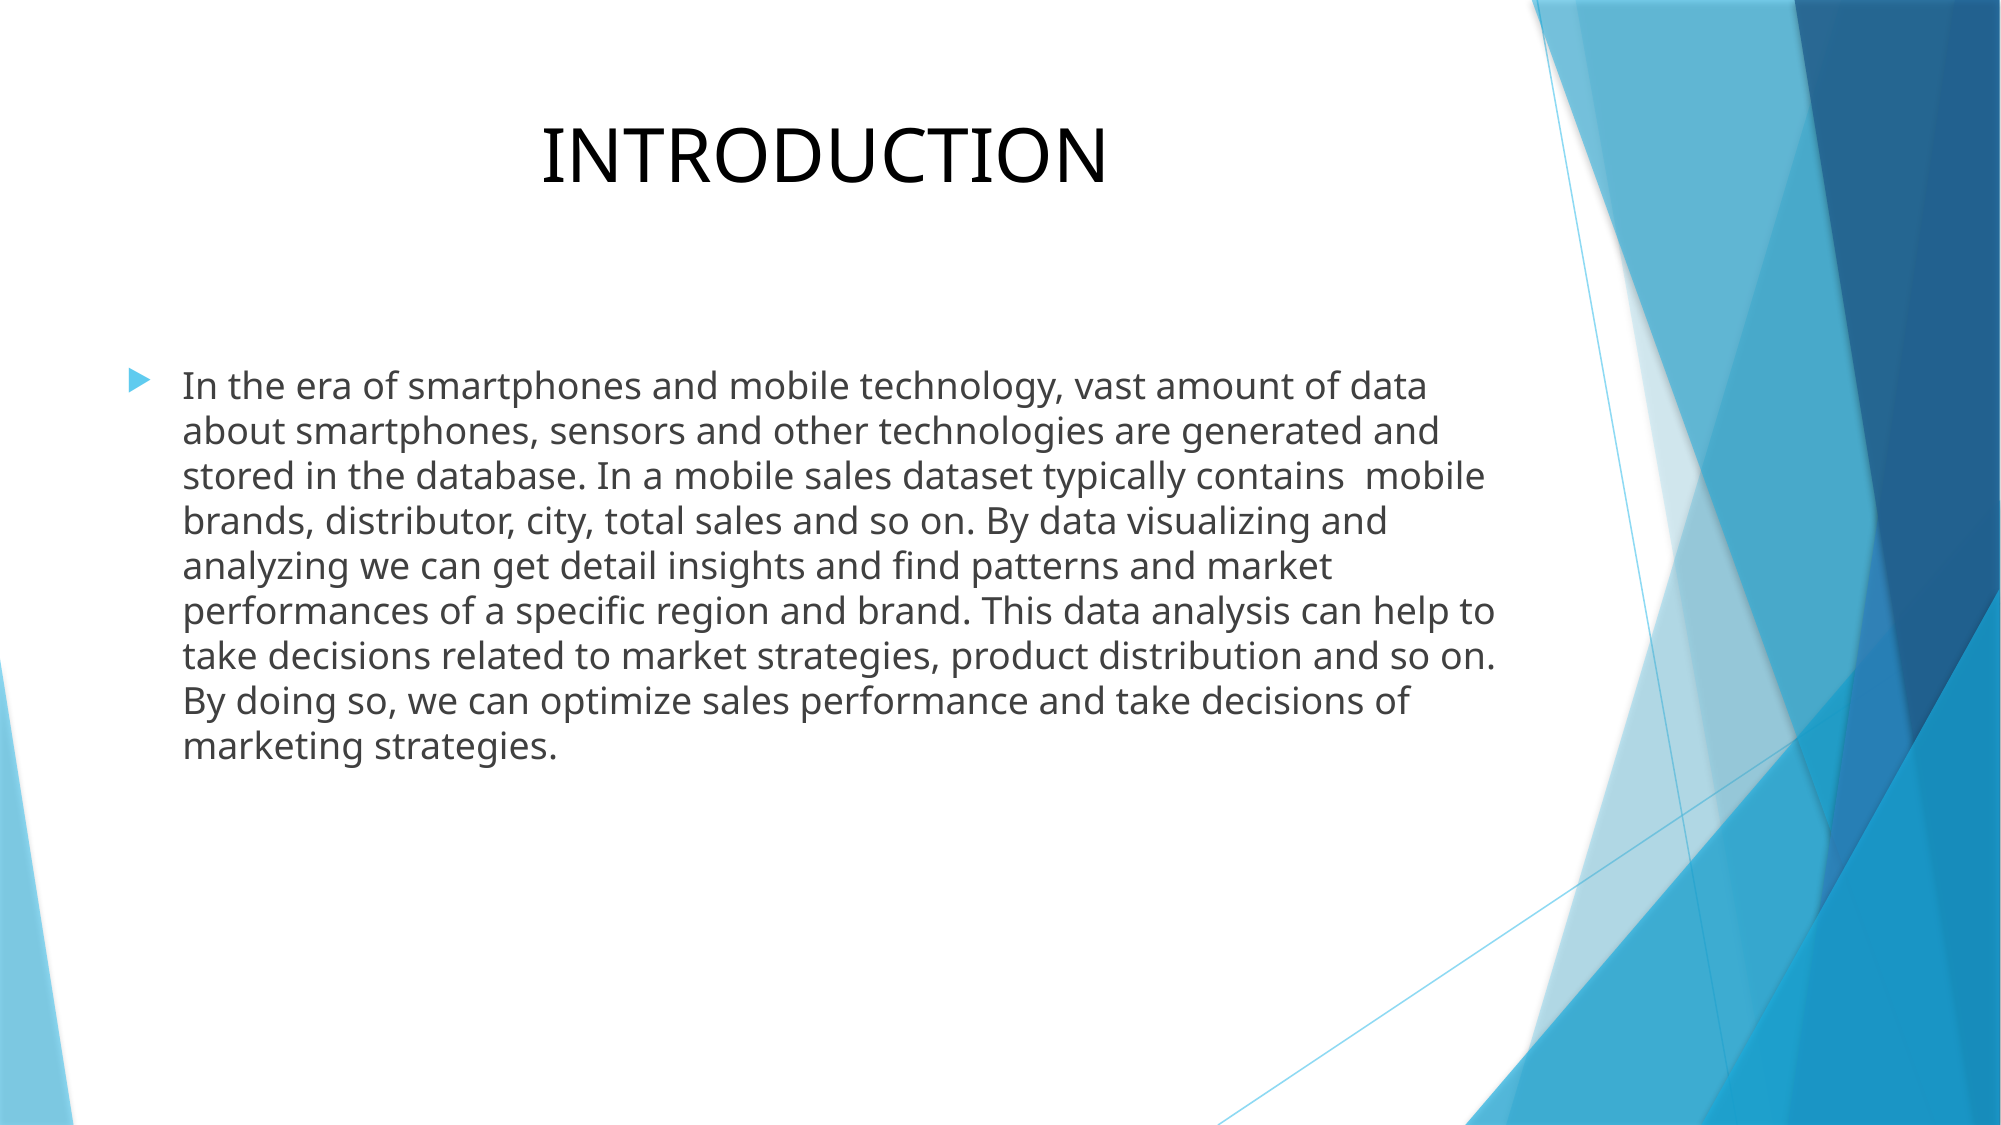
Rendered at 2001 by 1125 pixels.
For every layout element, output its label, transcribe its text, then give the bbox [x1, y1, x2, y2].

title INTRODUCTION [111, 99, 1522, 317]
list In the era of smartphones and mobile technology, vast amount of data about smartphones, sensors and other technologies are generated and stored in the database. In a mobile sales dataset typically contains mobile brands, distributor, city, total sales and so on. By data visualizing and analyzing we can get detail insights and find patterns and market performances of a specific region and brand. This data analysis can help to take decisions related to market strategies, product distribution and so on. By doing so, we can optimize sales performance and take decisions of marketing strategies. [111, 354, 1522, 992]
